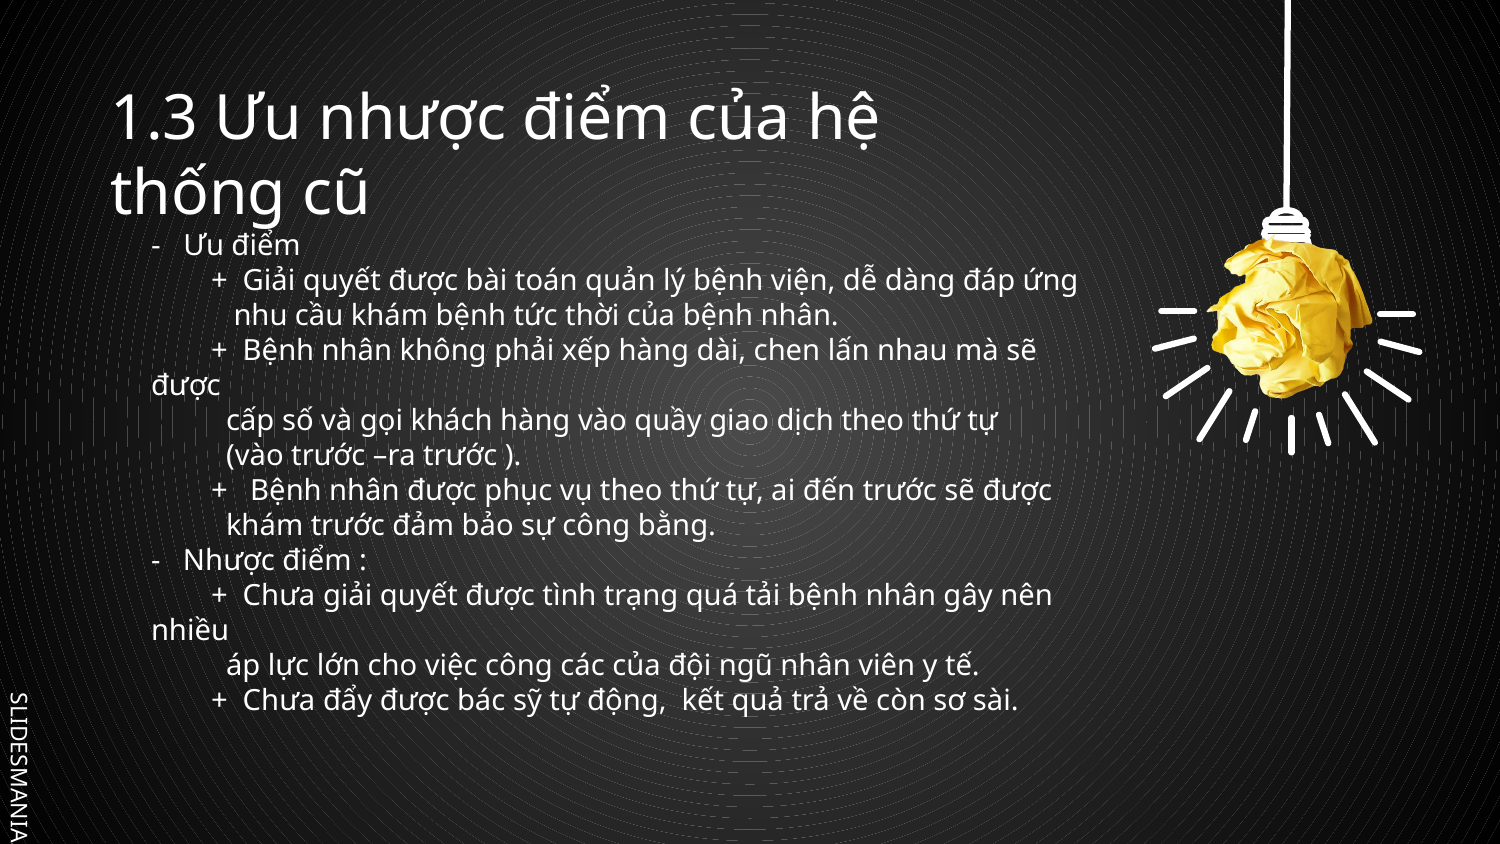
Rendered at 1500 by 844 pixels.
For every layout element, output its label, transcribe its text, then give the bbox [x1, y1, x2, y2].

picture [1206, 230, 1373, 399]
text_box - Ưu điểm + Giải quyết được bài toán quản lý bệnh viện, dễ dàng đáp ứng nhu cầu khám bệnh tức thời của bệnh nhân. + Bệnh nhân không phải xếp hàng dài, chen lấn nhau mà sẽ được cấp số và gọi khách hàng vào quầy giao dịch theo thứ tự (vào trước –ra trước ). + Bệnh nhân được phục vụ theo thứ tự, ai đến trước sẽ được khám trước đảm bảo sự công bằng. - Nhược điểm : + Chưa giải quyết được tình trạng quá tải bệnh nhân gây nên nhiều áp lực lớn cho việc công các của đội ngũ nhân viên y tế. + Chưa đẩy được bác sỹ tự động, kết quả trả về còn sơ sài. [136, 219, 1109, 724]
title 1.3 Ưu nhược điểm của hệ thống cũ [95, 98, 1075, 206]
